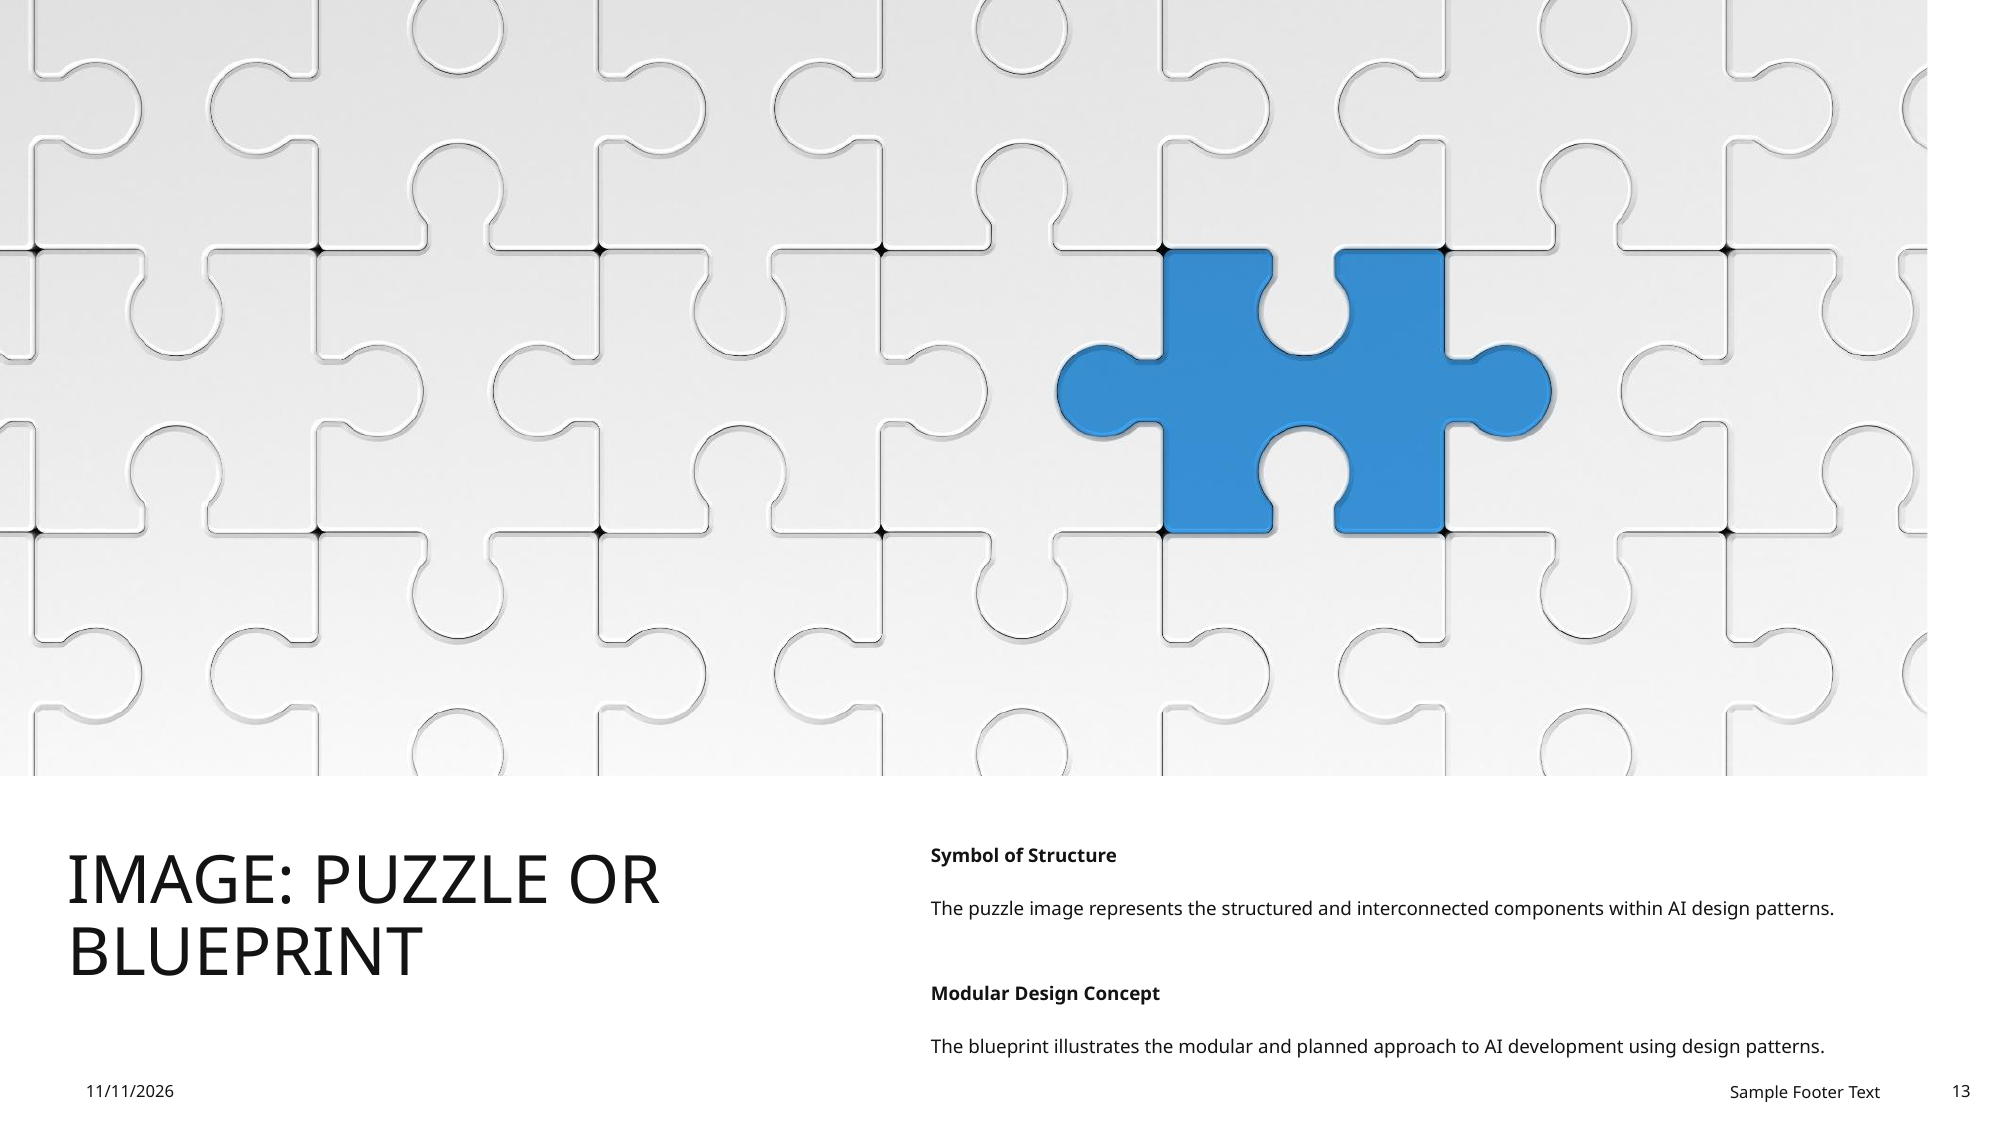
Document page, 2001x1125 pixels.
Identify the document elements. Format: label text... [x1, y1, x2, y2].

picture [0, 0, 1928, 776]
text_box Symbol of Structure The puzzle image represents the structured and interconnected components within AI design patterns. Modular Design Concept The blueprint illustrates the modular and planned approach to AI development using design patterns. [916, 838, 1928, 1067]
footer Sample Footer Text [1458, 1064, 1896, 1120]
slide_number 13 [1910, 1064, 1986, 1120]
title Image: Puzzle or Blueprint [52, 838, 700, 1067]
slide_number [70, 1064, 537, 1120]
